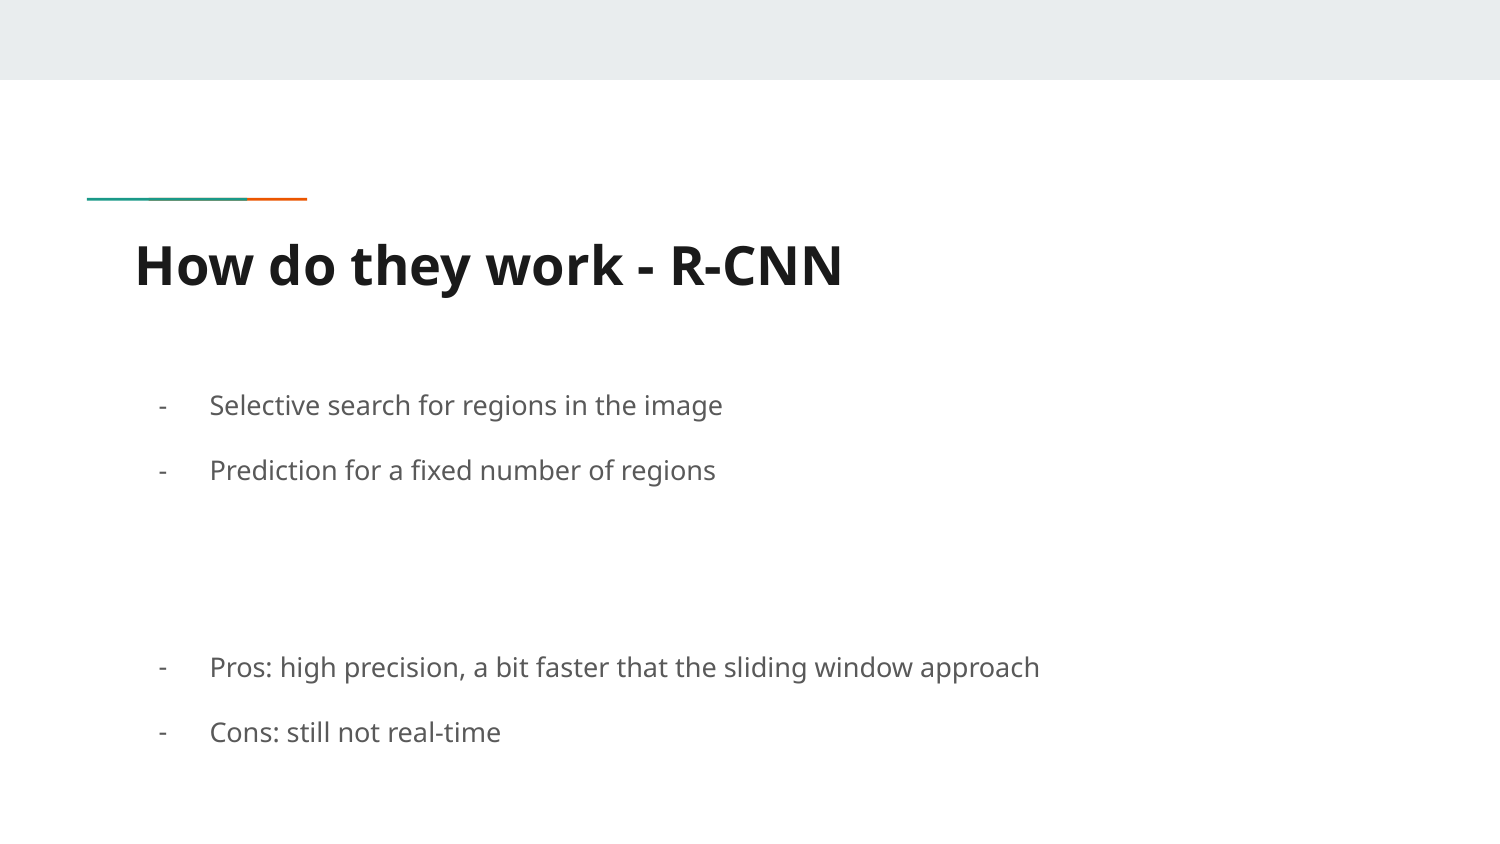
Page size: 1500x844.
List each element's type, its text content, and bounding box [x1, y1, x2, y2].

title How do they work - R-CNN [119, 216, 1381, 305]
list Selective search for regions in the image Prediction for a fixed number of regions Pros: high precision, a bit faster that the sliding window approach Cons: still not real-time [119, 341, 1381, 712]
